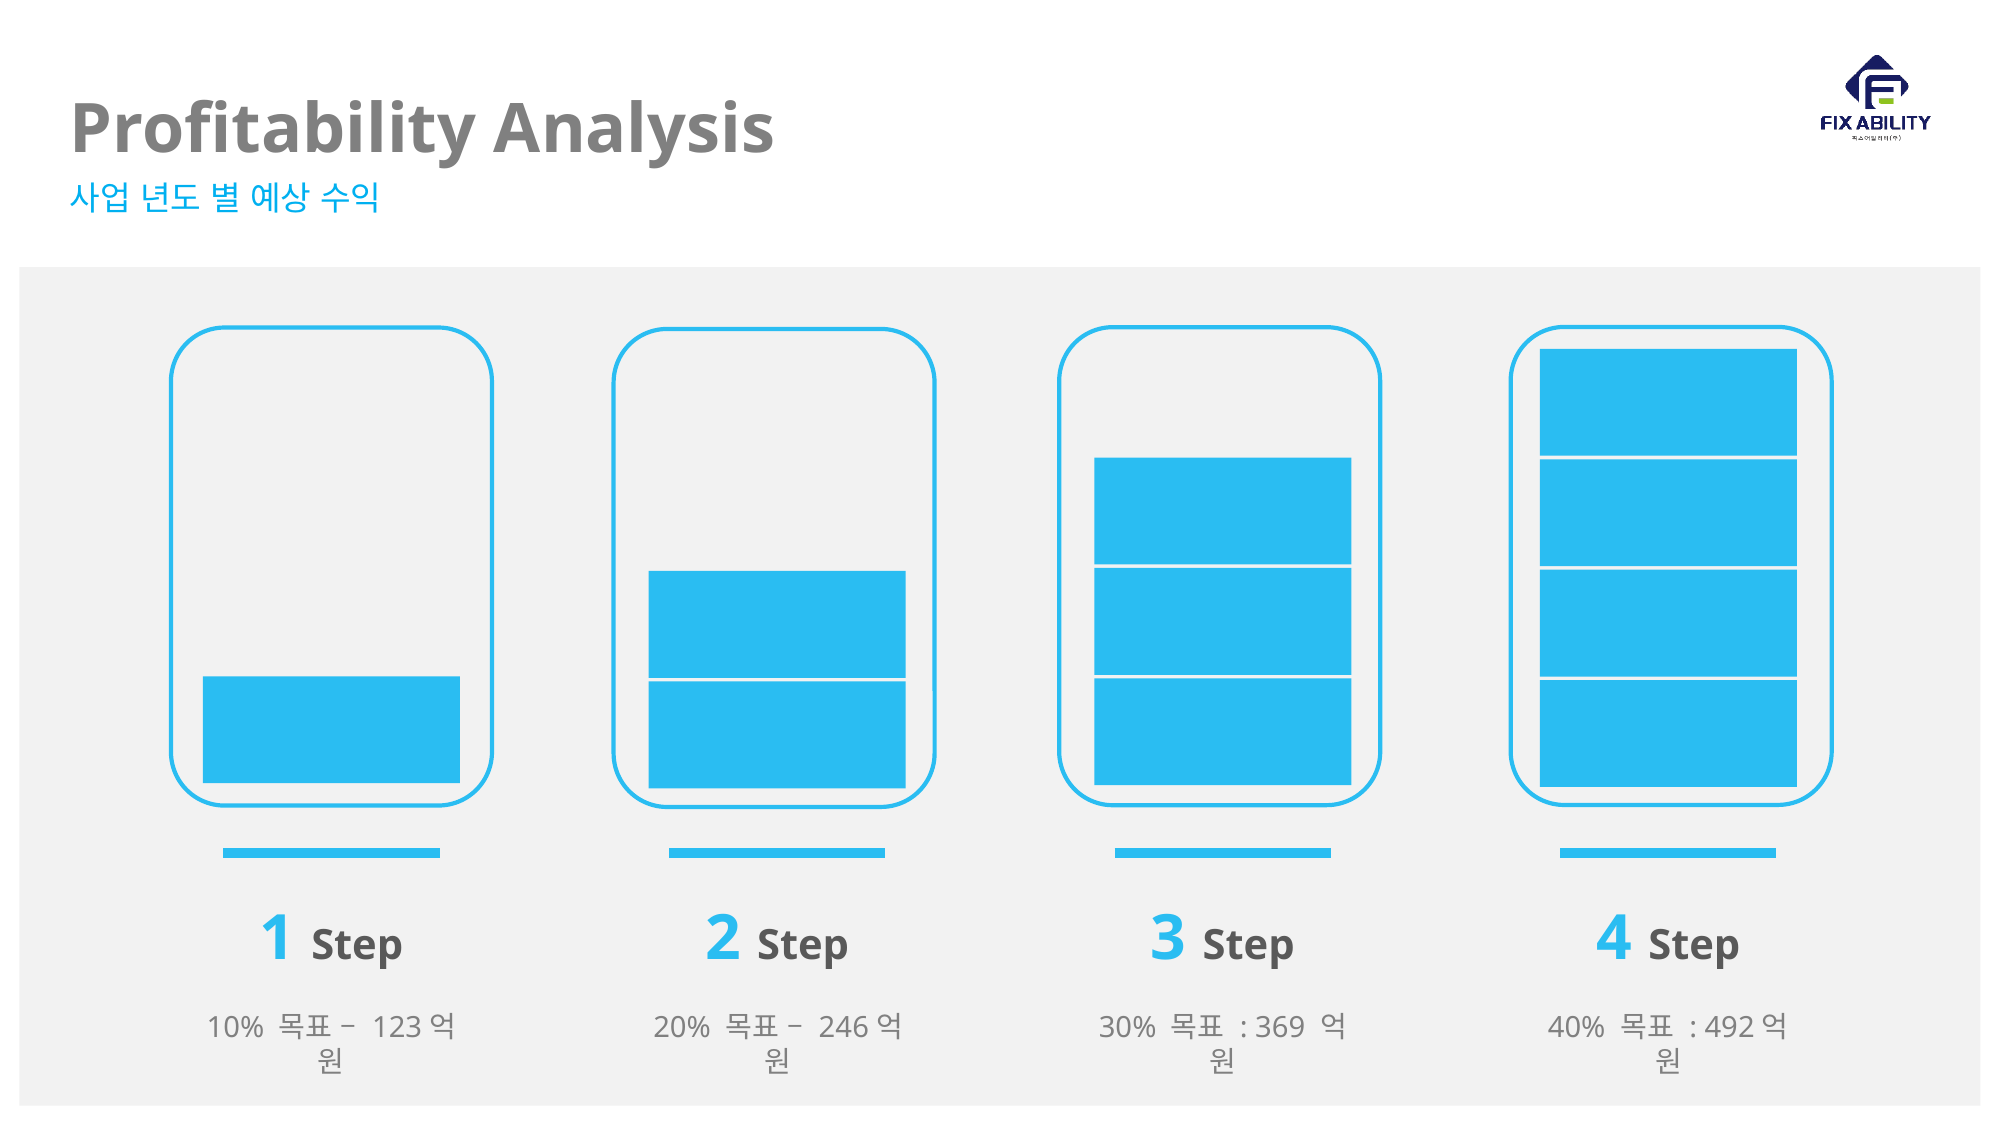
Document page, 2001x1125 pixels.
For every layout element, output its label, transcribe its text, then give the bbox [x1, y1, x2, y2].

text_box 3 Step [1135, 889, 1310, 980]
text_box [17, 265, 1982, 1108]
text_box 10% 목표 – 123억 원 [175, 1001, 488, 1086]
table_cell X [1560, 854, 1776, 858]
text_box 2 Step [690, 889, 865, 980]
text_box 사업 년도 별 예상 수익 [55, 169, 504, 232]
text_box [1508, 324, 1834, 808]
text_box [1057, 325, 1383, 808]
text_box 1 Step [244, 889, 419, 980]
table_cell X [223, 854, 440, 858]
text_box 40% 목표 : 492억 원 [1523, 1001, 1813, 1086]
picture [1821, 54, 1931, 141]
table_cell X [669, 854, 885, 858]
table_cell X [1115, 854, 1331, 858]
text_box 30% 목표 : 369 억 원 [1072, 1001, 1374, 1086]
text_box [168, 325, 495, 808]
text_box 20% 목표 – 246억 원 [621, 1001, 935, 1086]
text_box [611, 326, 937, 810]
text_box 4 Step [1581, 889, 1756, 980]
text_box Profitability Analysis [54, 50, 812, 201]
